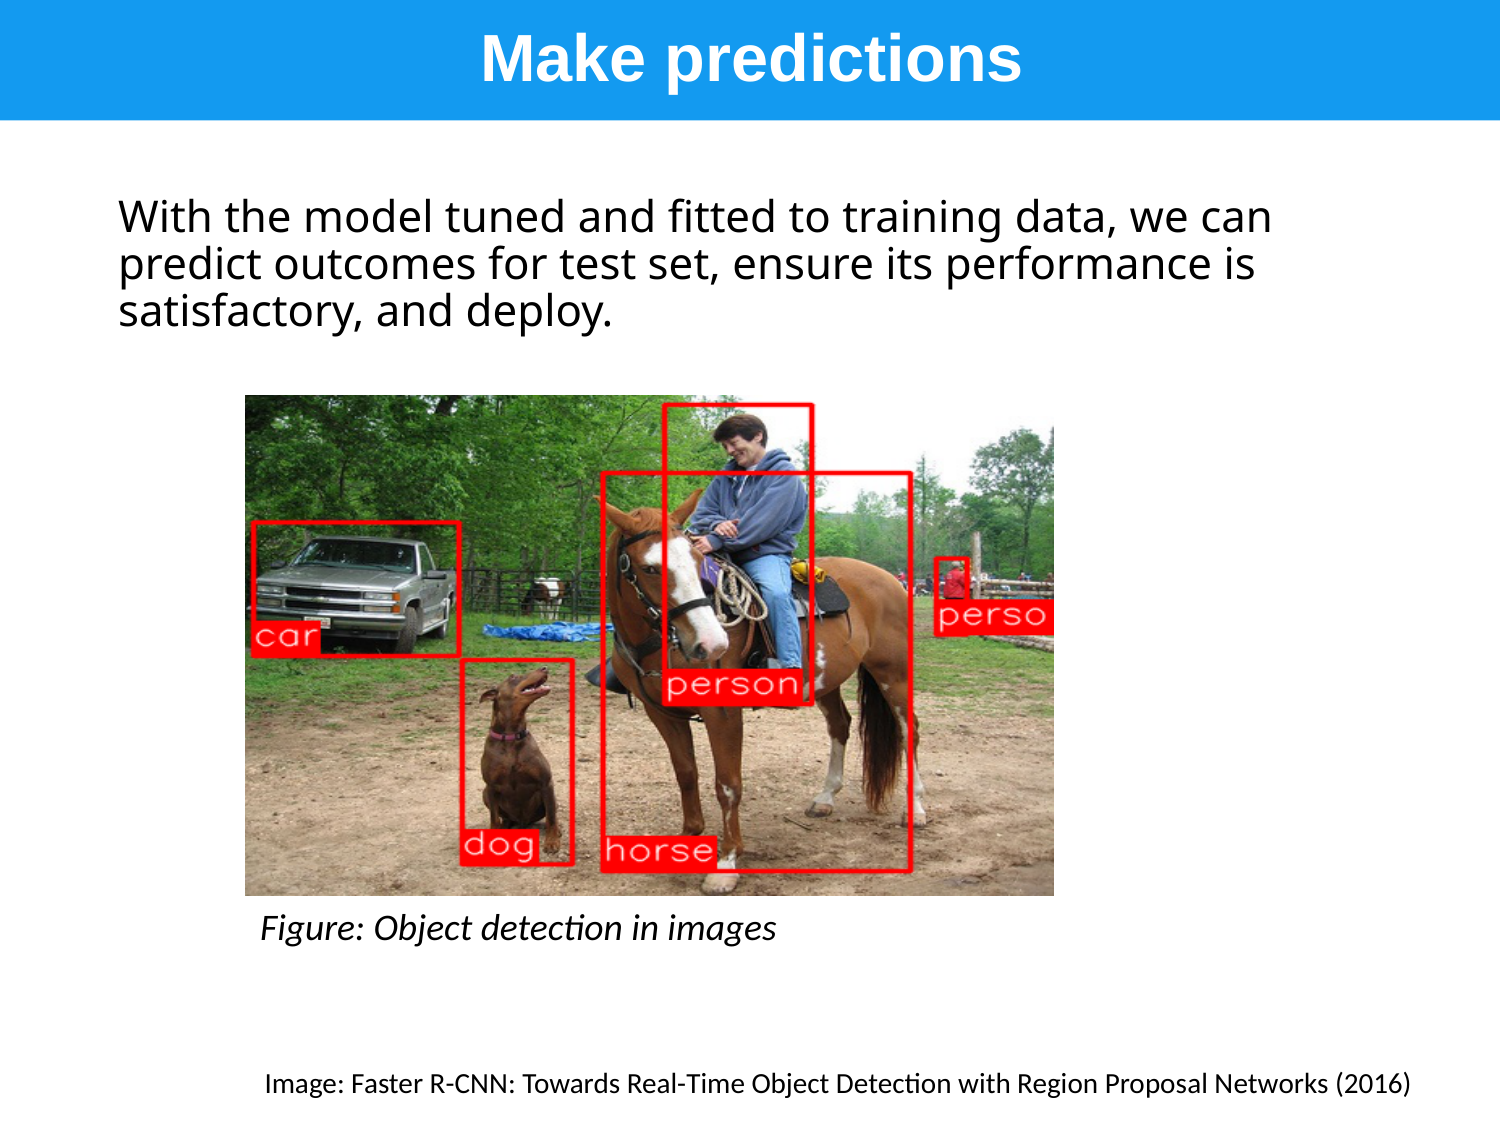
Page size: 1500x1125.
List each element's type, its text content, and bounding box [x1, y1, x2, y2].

text_box Image: Faster R-CNN: Towards Real-Time Object Detection with Region Proposal Networks (2016) [159, 1056, 1427, 1108]
title With the model tuned and fitted to training data, we can predict outcomes for test set, ensure its performance is satisfactory, and deploy. [103, 186, 1397, 346]
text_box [245, 395, 1054, 957]
list Make predictions [103, 0, 1401, 121]
